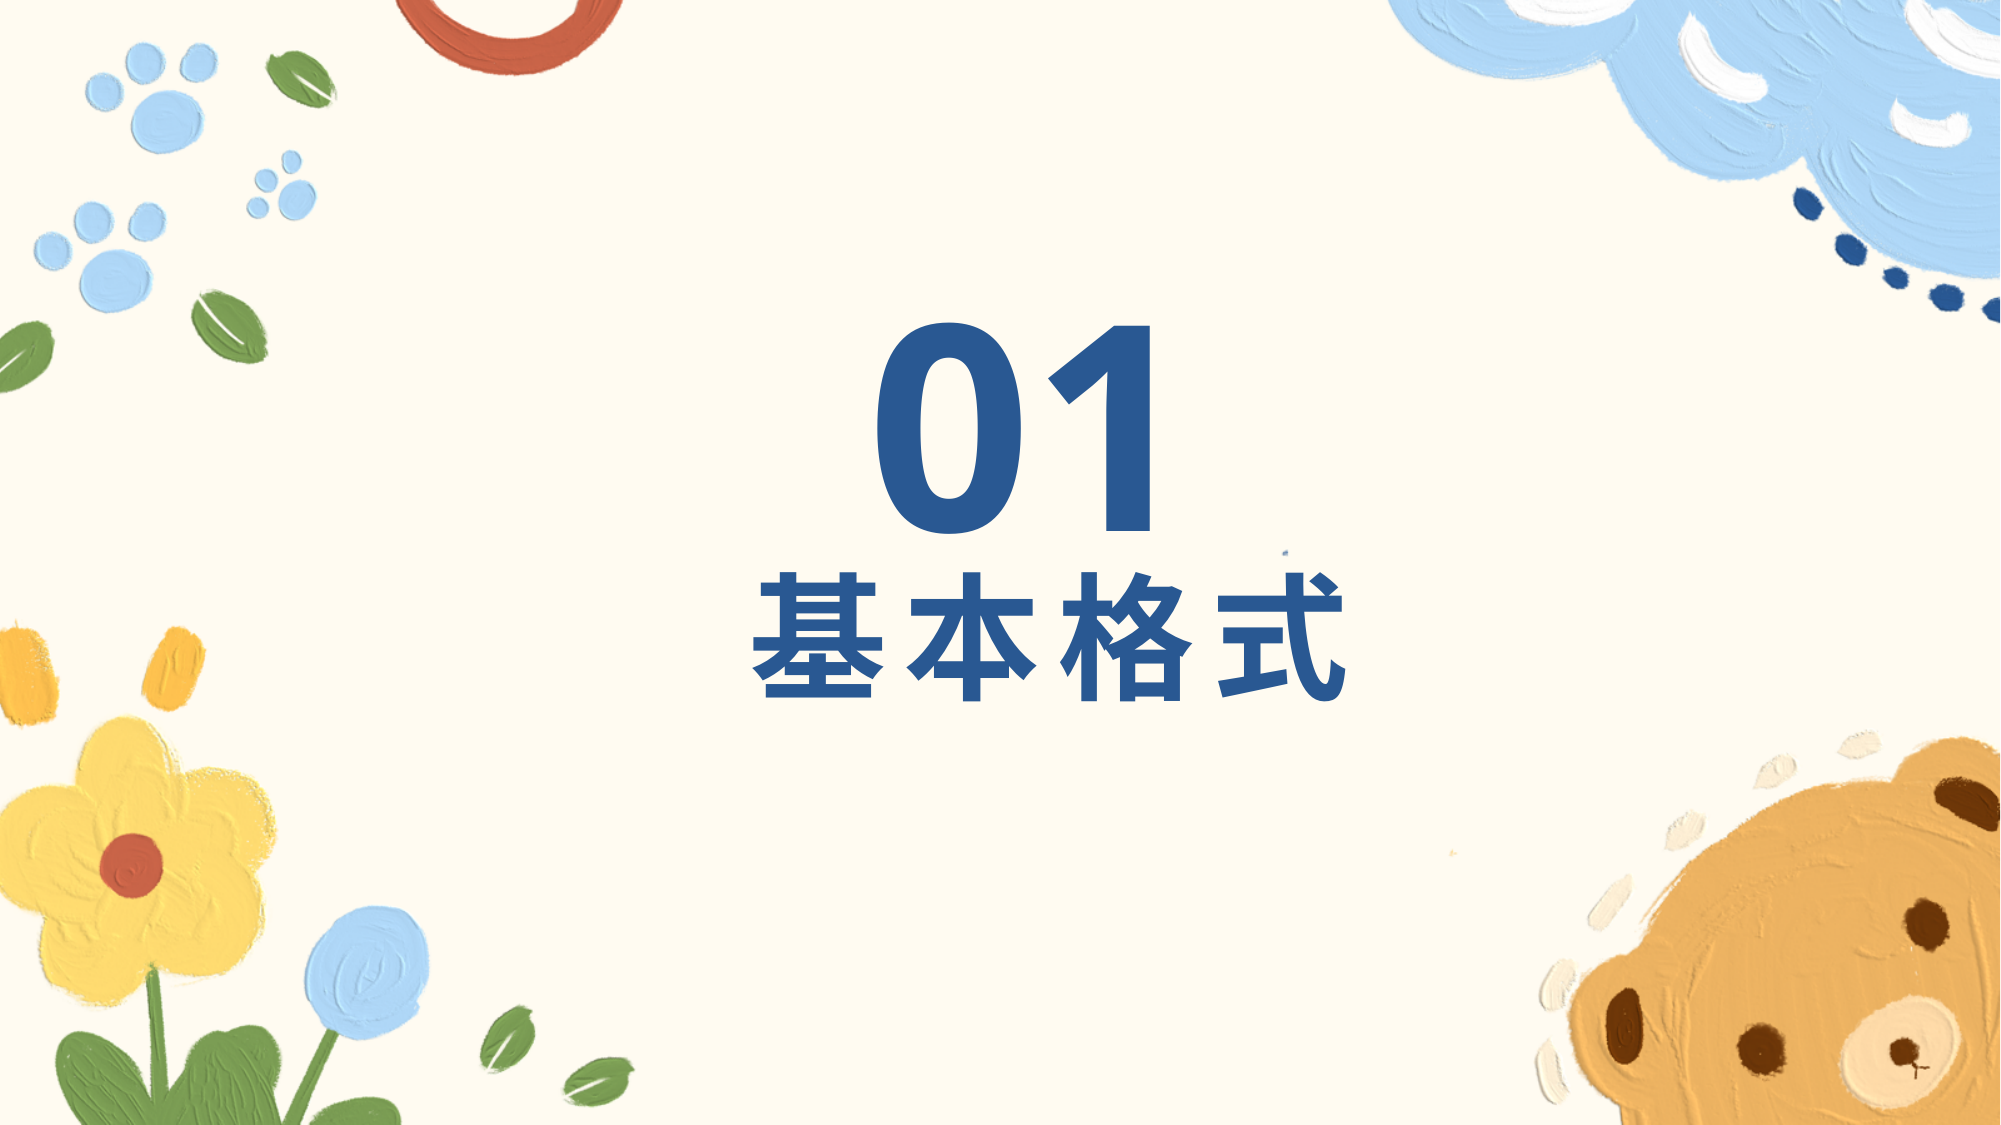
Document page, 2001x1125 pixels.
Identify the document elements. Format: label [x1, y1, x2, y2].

text_box [734, 236, 1388, 727]
picture [0, 0, 2001, 1125]
